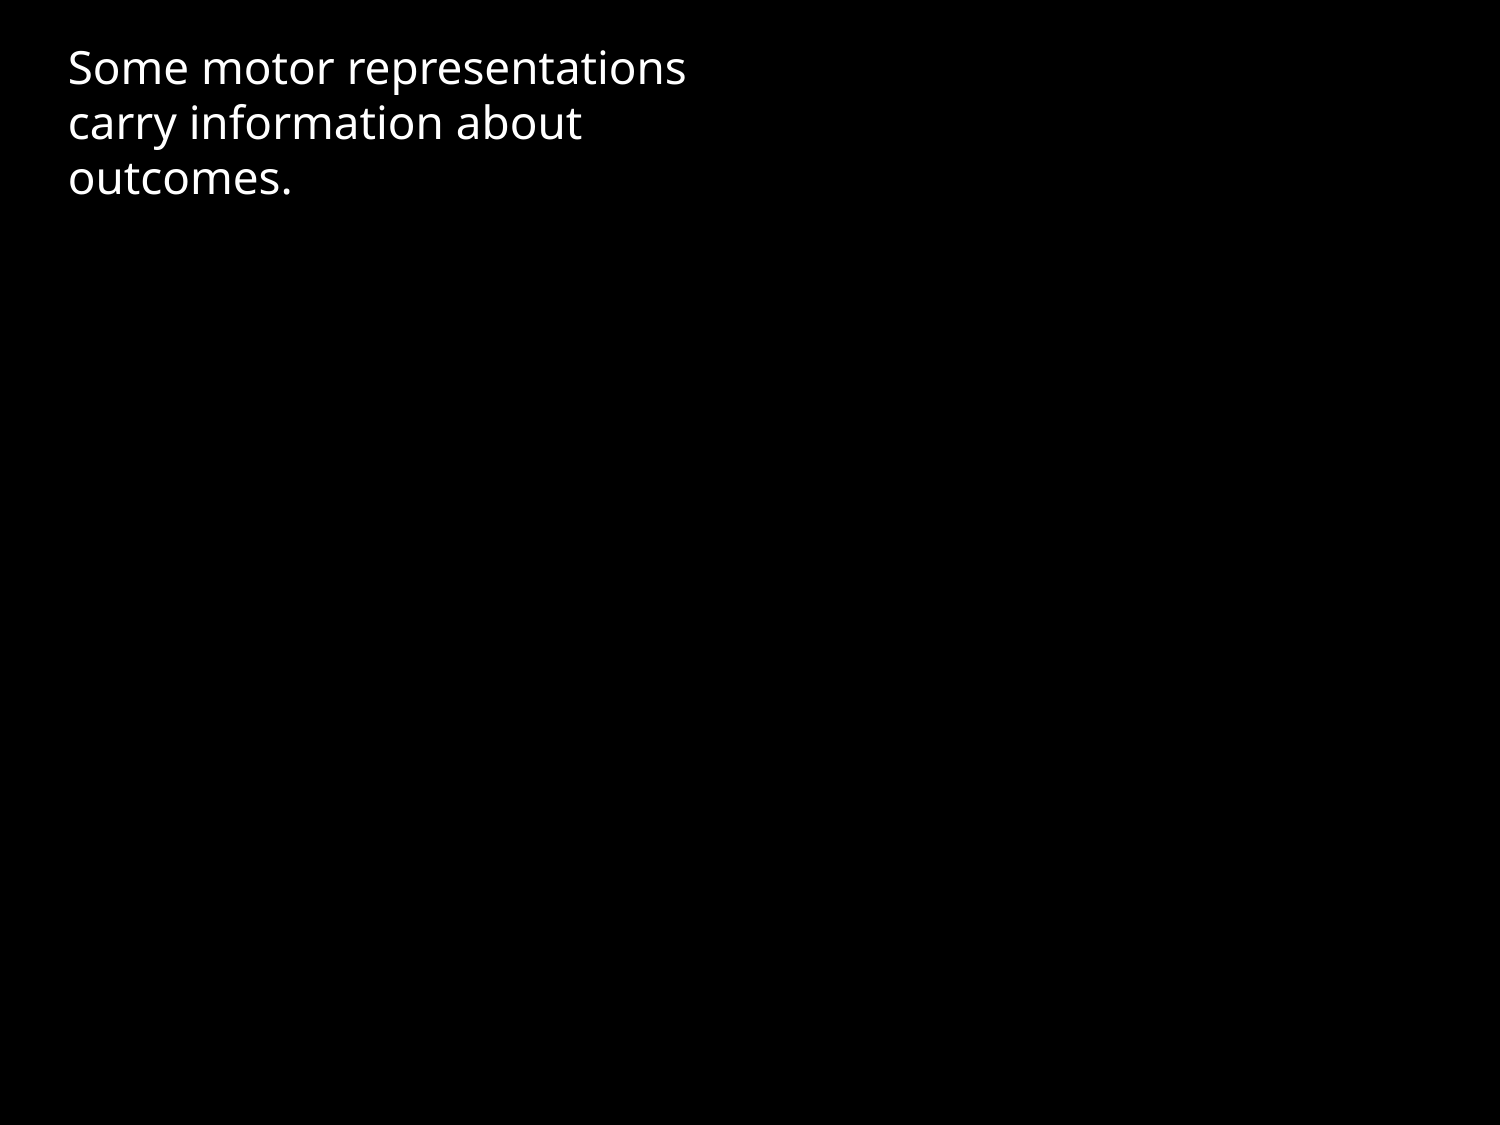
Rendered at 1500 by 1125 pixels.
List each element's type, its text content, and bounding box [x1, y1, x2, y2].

text_box Some motor representations carry information about outcomes. [53, 30, 774, 211]
